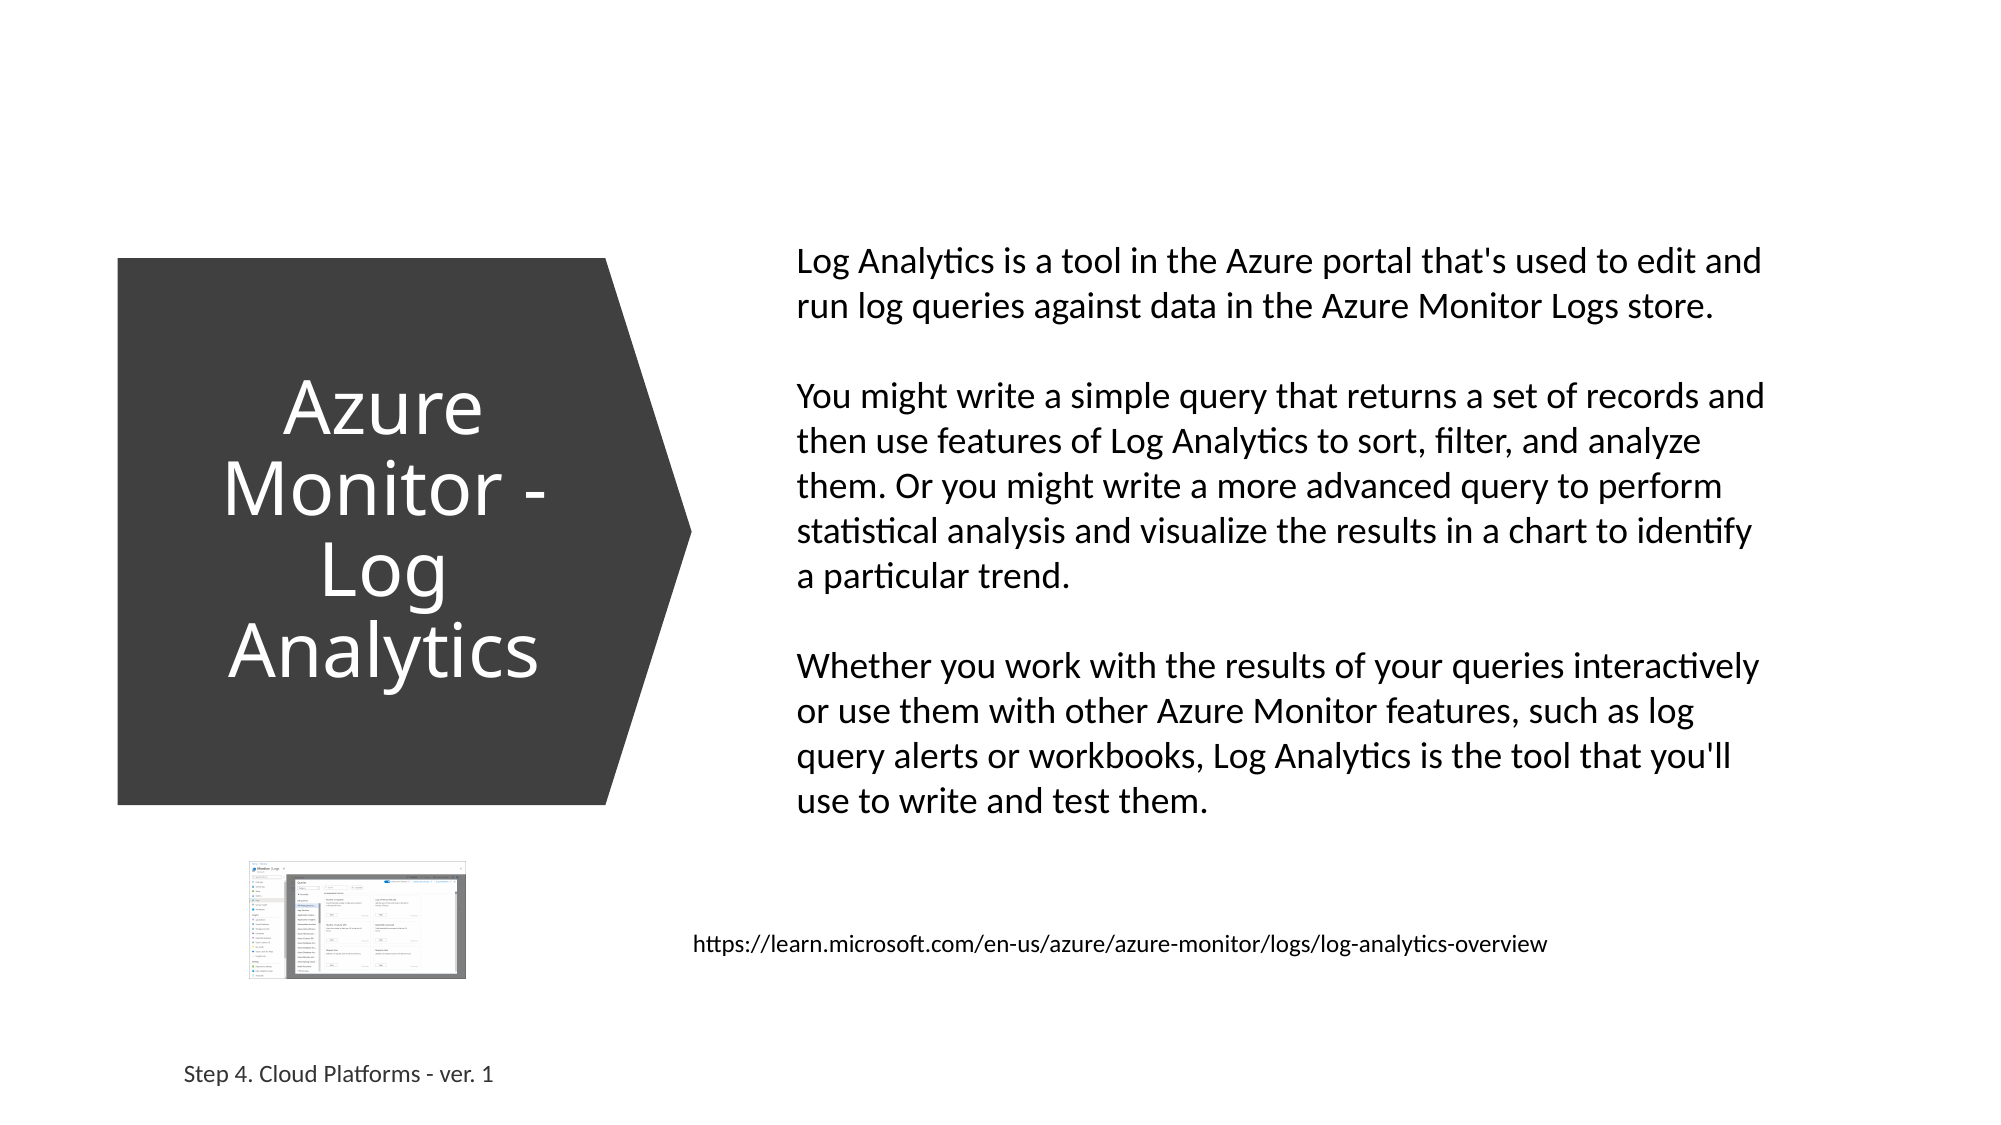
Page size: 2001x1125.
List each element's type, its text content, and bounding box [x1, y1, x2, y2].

picture [249, 861, 466, 979]
text_box https://learn.microsoft.com/en-us/azure/azure-monitor/logs/log-analytics-overview [678, 920, 1679, 965]
footer Step 4. Cloud Platforms - ver. 1 [168, 1042, 1188, 1103]
title Azure Monitor - Log Analytics [168, 322, 601, 741]
text_box [116, 257, 693, 807]
text_box Log Analytics is a tool in the Azure portal that's used to edit and run log queries against data in the Azure Monitor Logs store. You might write a simple query that returns a set of records and then use features of Log Analytics to sort, filter, and analyze them. Or you might write a more advanced query to perform statistical analysis and visualize the results in a chart to identify a particular trend. Whether you work with the results of your queries interactively or use them with other Azure Monitor features, such as log query alerts or workbooks, Log Analytics is the tool that you'll use to write and test them. [781, 228, 1782, 829]
